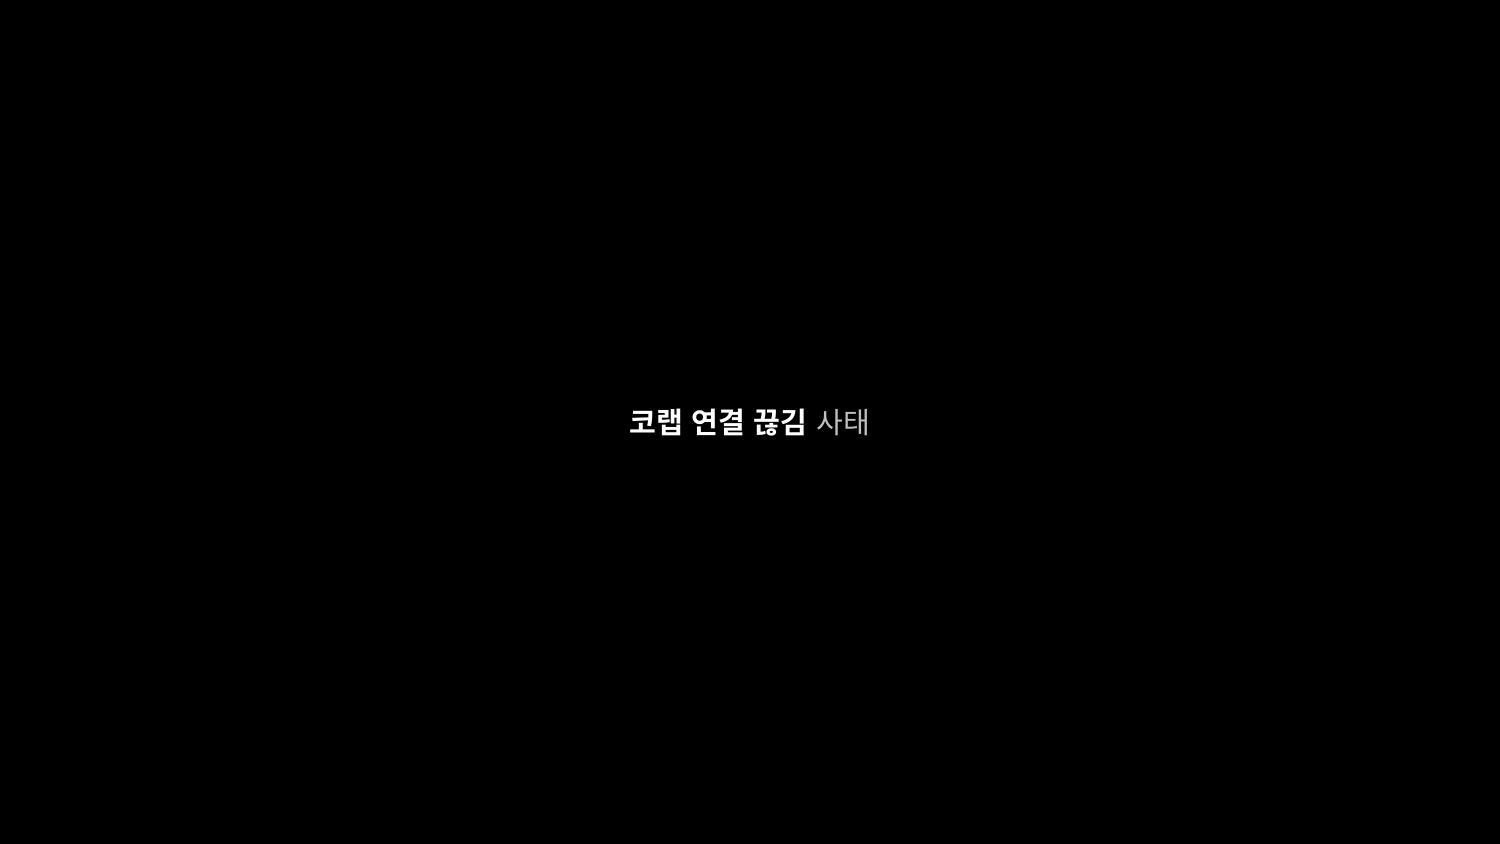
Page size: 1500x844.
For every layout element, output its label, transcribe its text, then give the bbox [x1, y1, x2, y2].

text_box 코랩 연결 끊김 사태 [581, 396, 919, 447]
